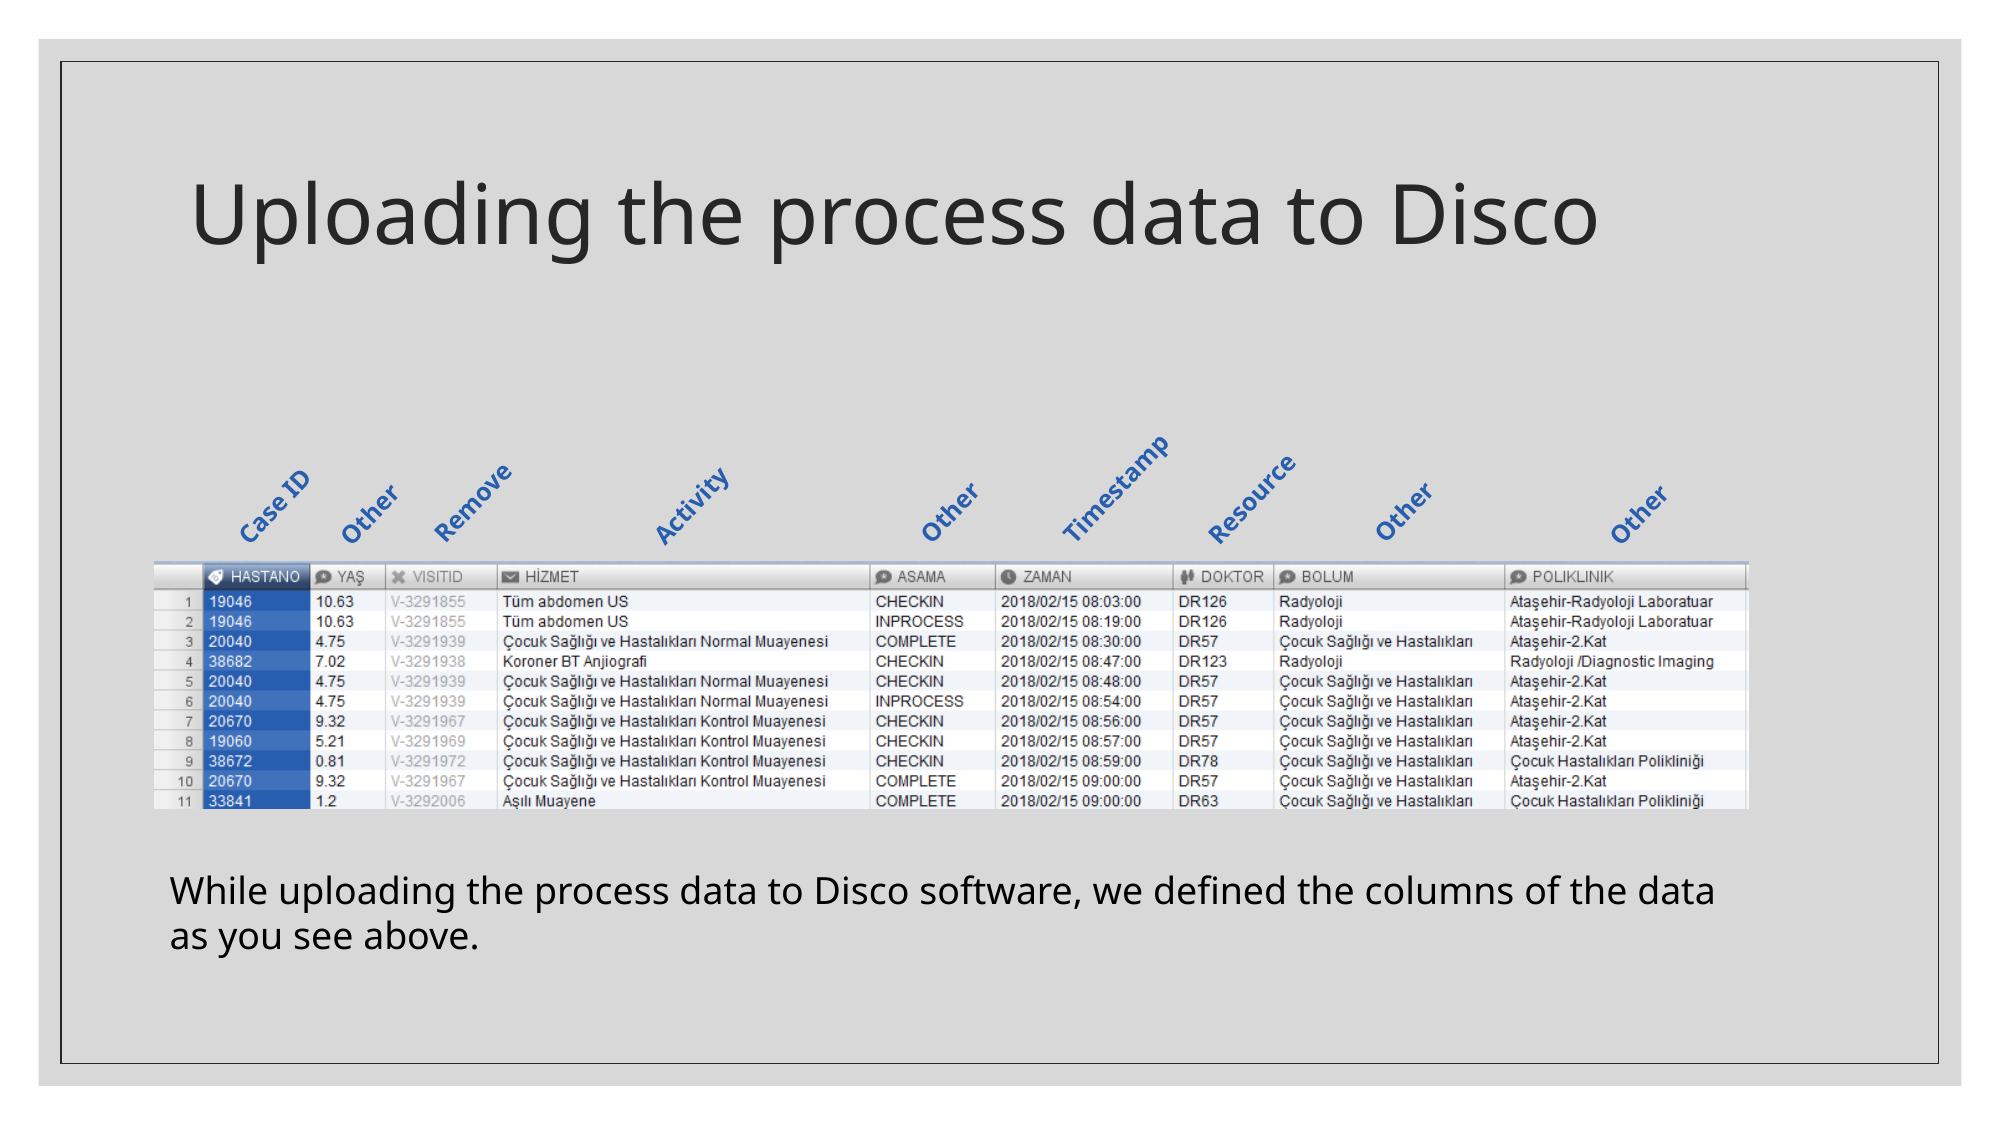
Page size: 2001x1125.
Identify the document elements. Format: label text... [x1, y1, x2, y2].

text_box Other [1352, 458, 1456, 556]
text_box Case ID [216, 445, 333, 556]
text_box While uploading the process data to Disco software, we defined the columns of the data as you see above. [154, 859, 1749, 965]
text_box Resource [1185, 430, 1317, 556]
text_box Activity [631, 444, 750, 556]
text_box Other [1587, 461, 1691, 556]
text_box Remove [411, 439, 534, 556]
picture [154, 561, 1749, 809]
text_box Timestamp [1040, 410, 1190, 556]
text_box Other [897, 459, 1001, 556]
text_box Other [317, 461, 421, 556]
title Uploading the process data to Disco [174, 105, 1825, 331]
